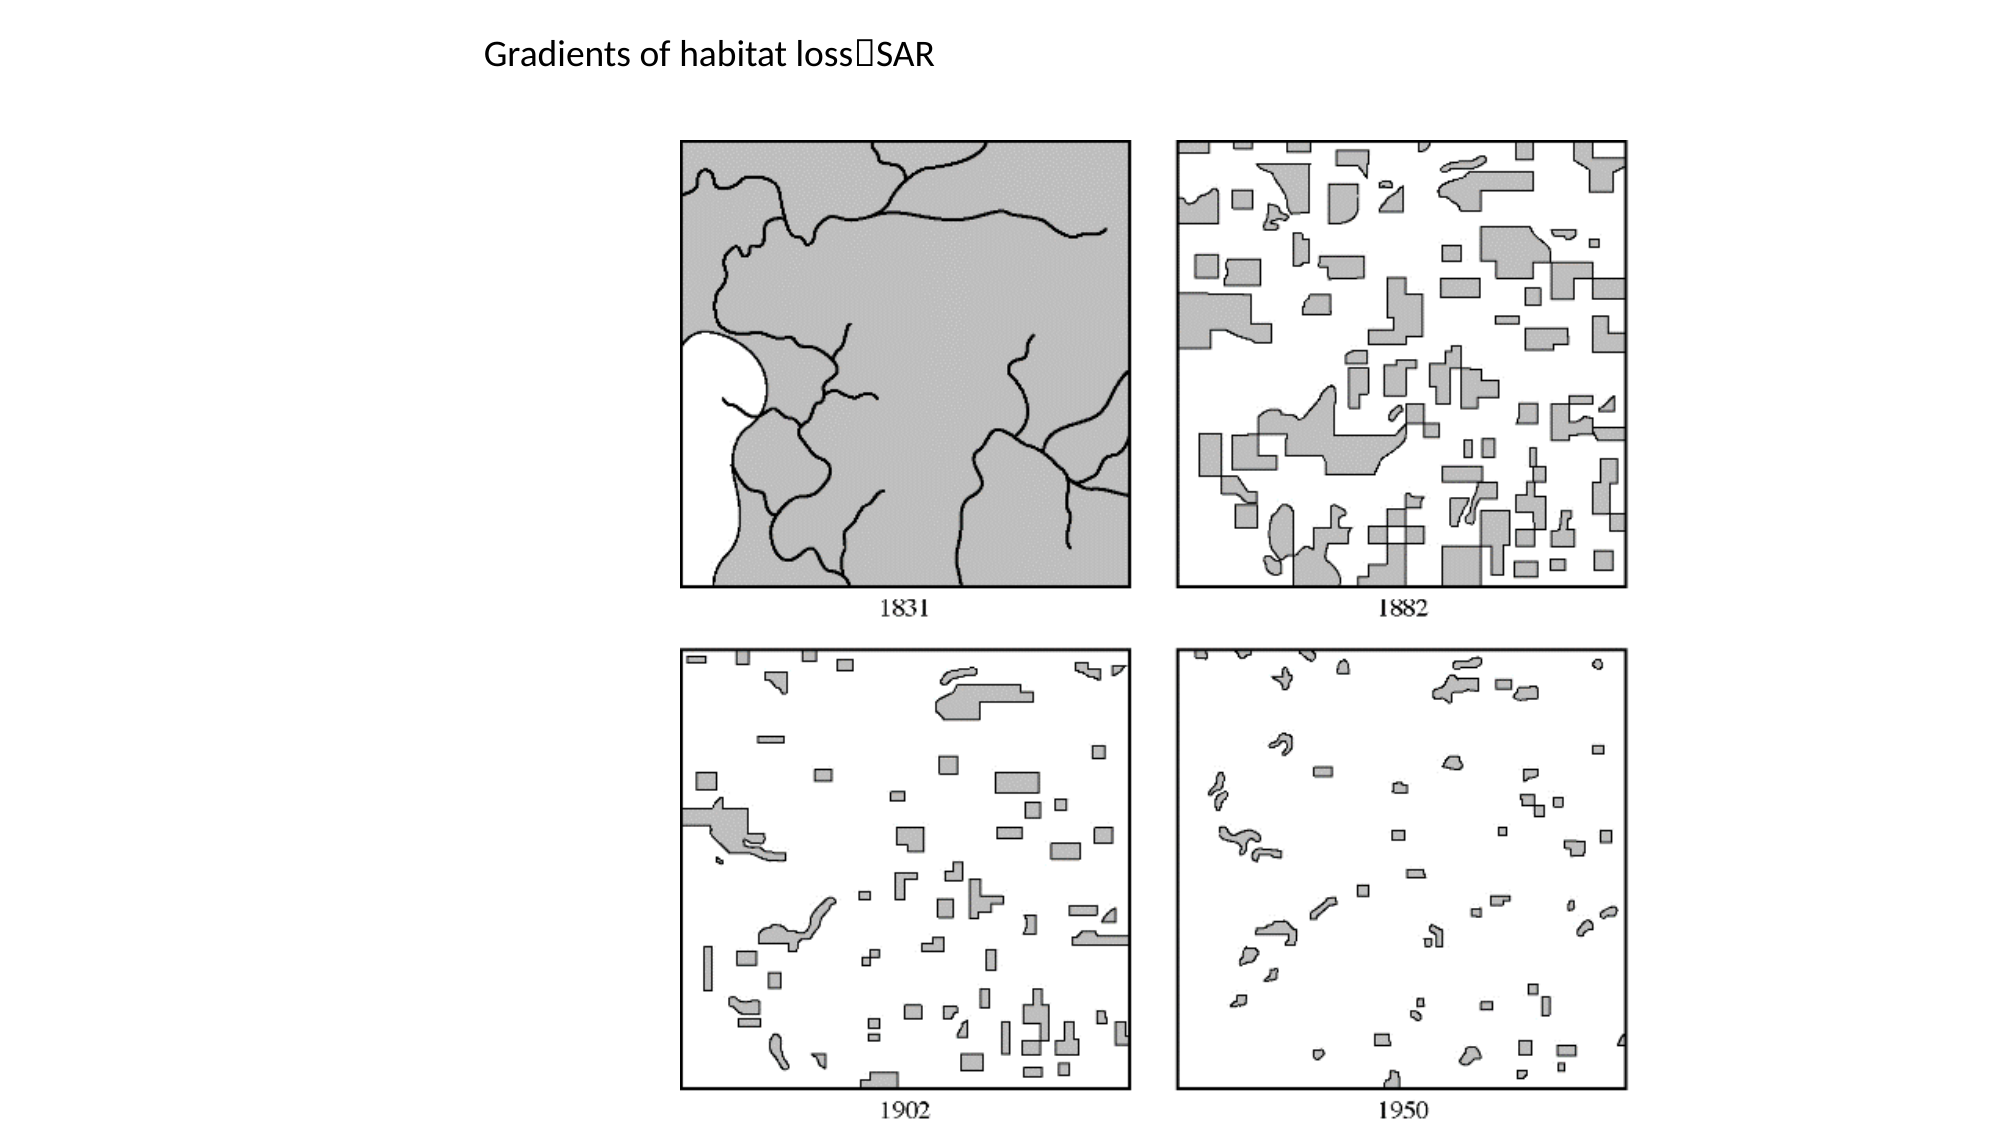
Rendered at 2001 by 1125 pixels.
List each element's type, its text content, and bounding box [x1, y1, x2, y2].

text_box Gradients of habitat lossSAR [468, 21, 951, 81]
picture [679, 140, 1633, 1125]
